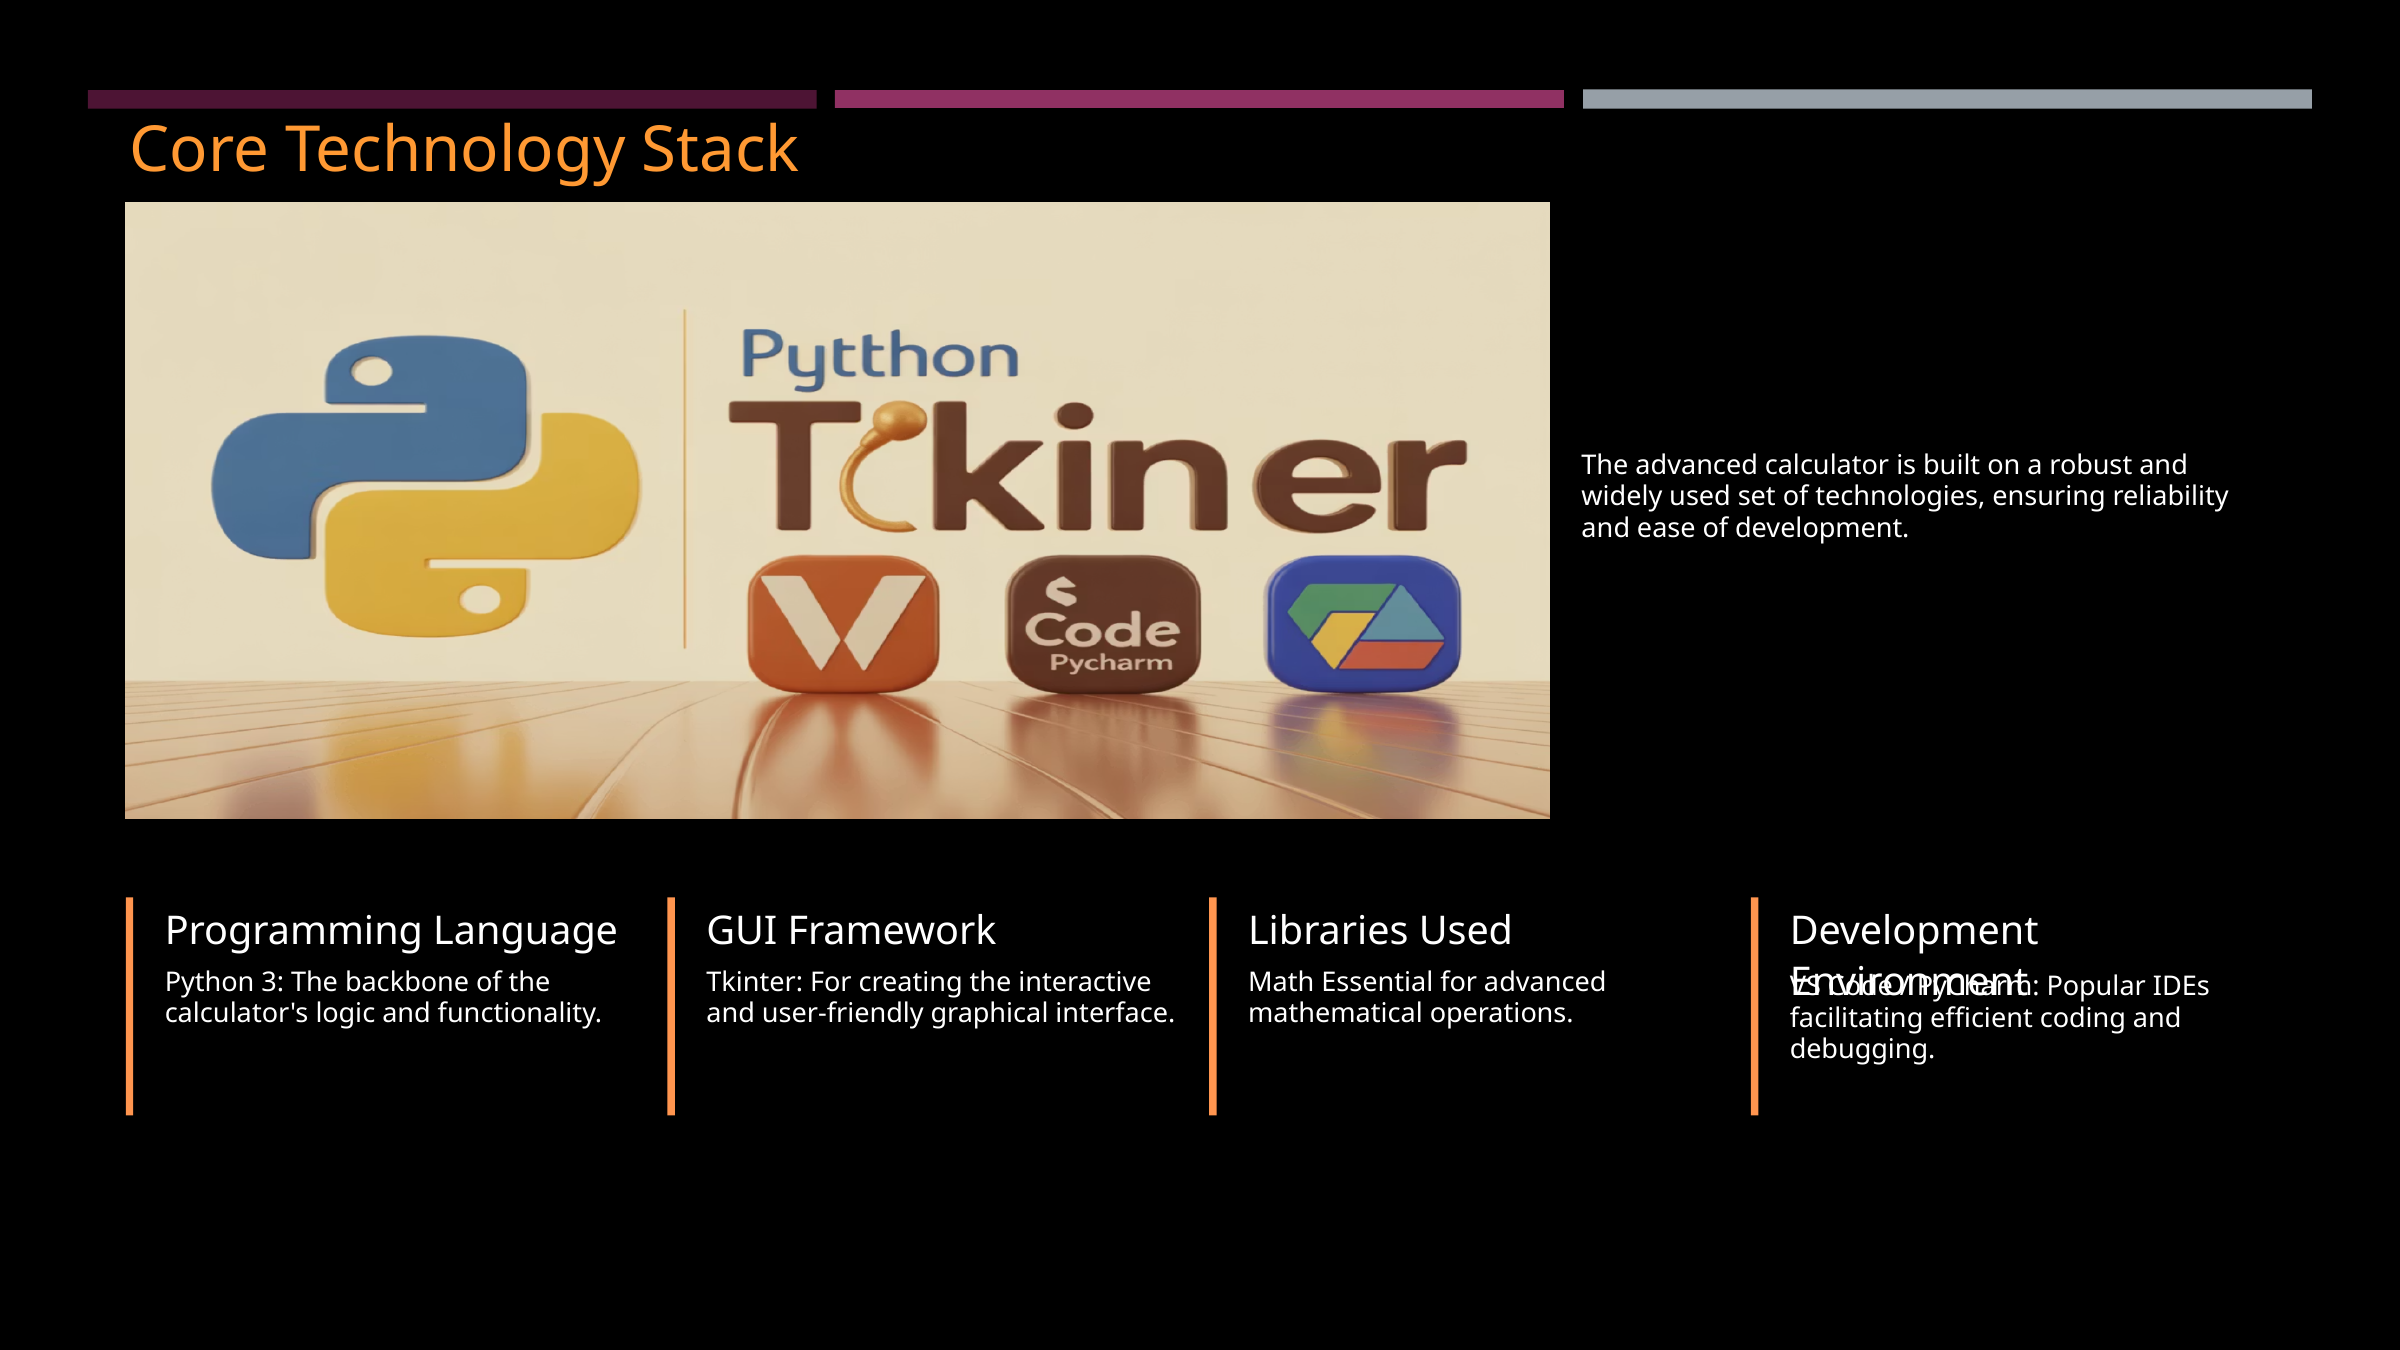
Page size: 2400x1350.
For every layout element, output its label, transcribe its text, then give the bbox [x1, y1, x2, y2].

text_box Libraries Used [1248, 901, 1648, 953]
text_box [667, 897, 675, 1116]
text_box VS Code / PyCharm: Popular IDEs facilitating efficient coding and debugging. [1789, 970, 2271, 1065]
text_box Python 3: The backbone of the calculator's logic and functionality. [164, 965, 646, 1029]
text_box Math Essential for advanced mathematical operations. [1248, 965, 1729, 1030]
picture [125, 202, 1551, 820]
text_box Tkinter: For creating the interactive and user-friendly graphical interface. [706, 965, 1188, 1060]
text_box The advanced calculator is built on a robust and widely used set of technologies, ensuring reliability and ease of development. [1581, 448, 2271, 675]
text_box [1209, 897, 1217, 1116]
text_box GUI Framework [706, 901, 1106, 953]
text_box [125, 897, 134, 1116]
text_box Development Environment [1789, 901, 2271, 970]
text_box Programming Language [164, 901, 595, 953]
text_box Core Technology Stack [129, 101, 792, 185]
text_box [1750, 897, 1759, 1116]
